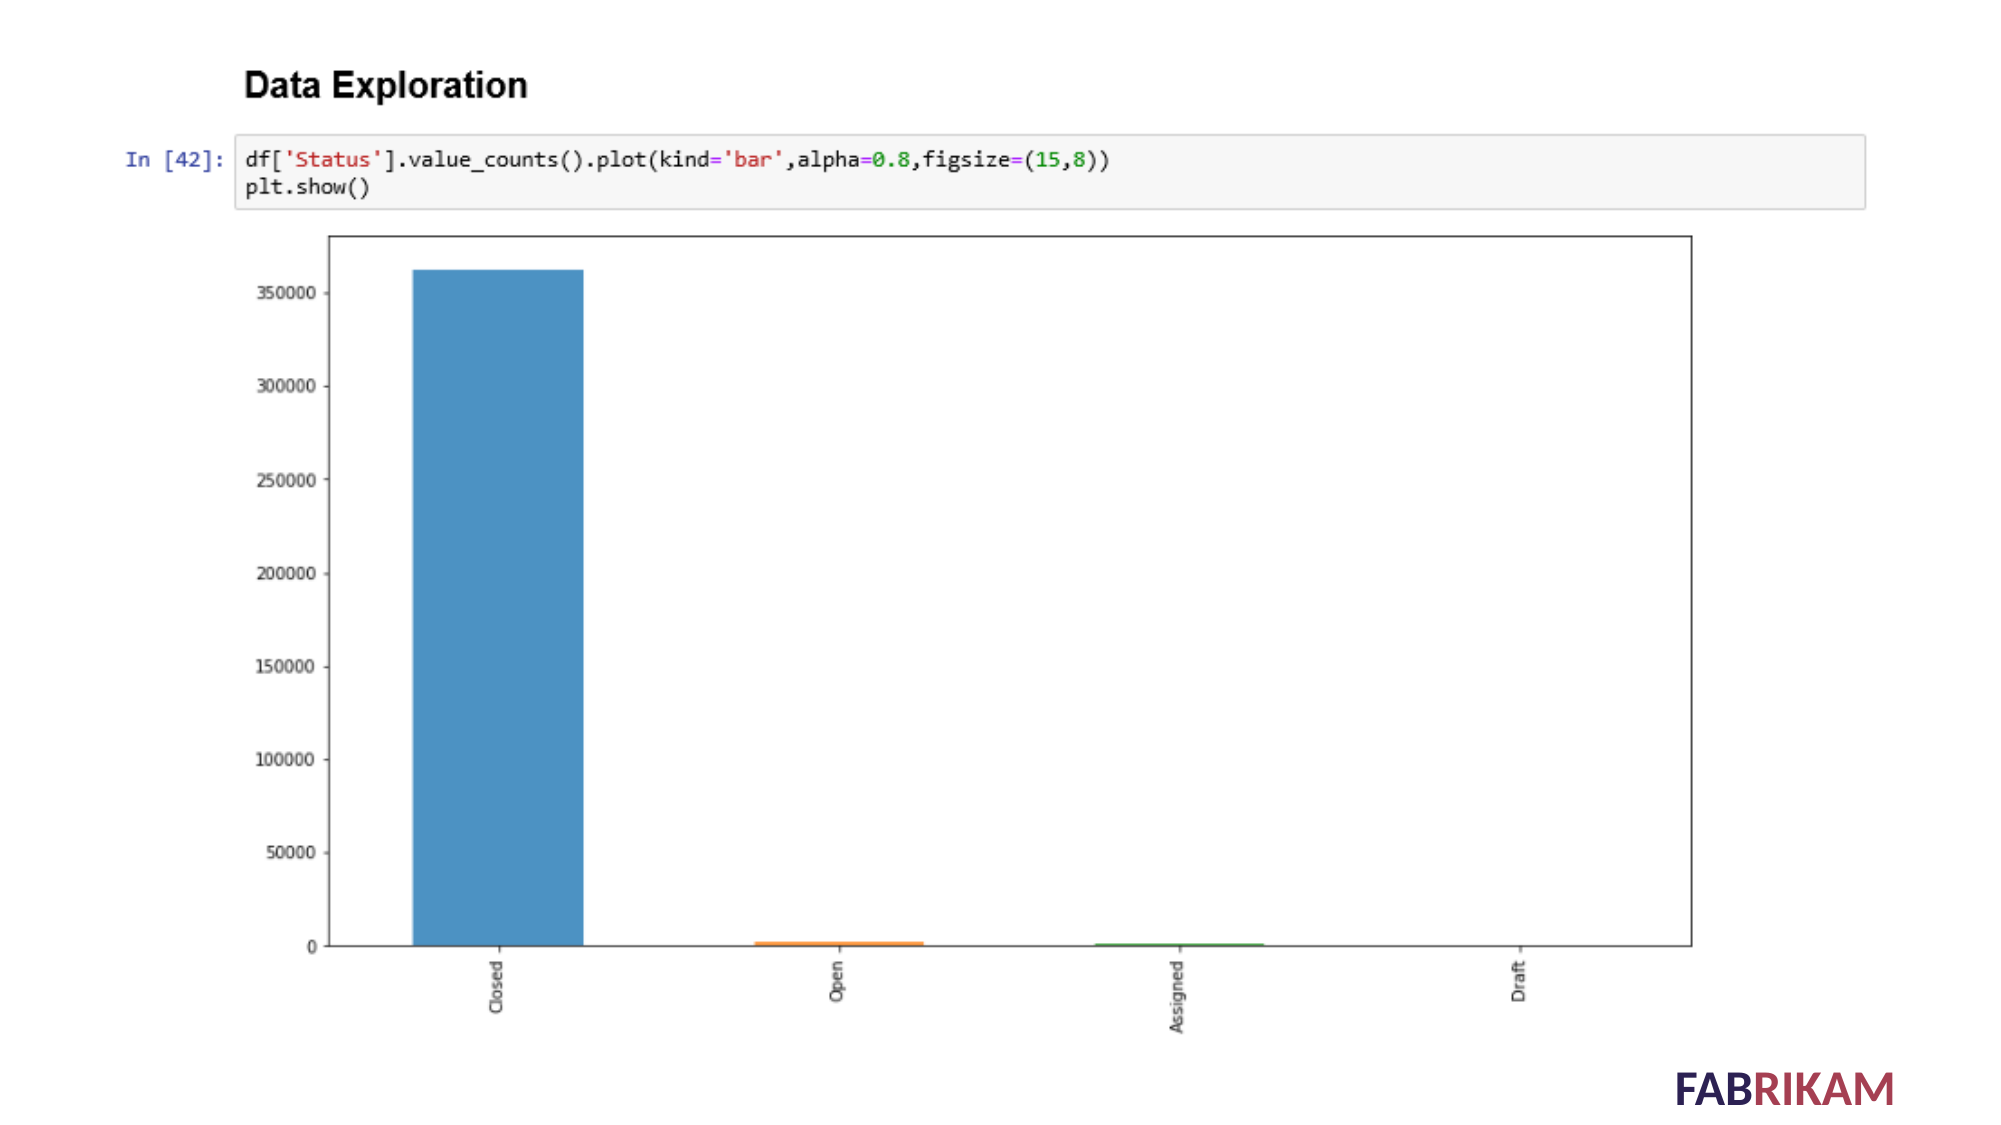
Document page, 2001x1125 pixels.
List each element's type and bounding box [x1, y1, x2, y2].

picture [51, 62, 1901, 1038]
